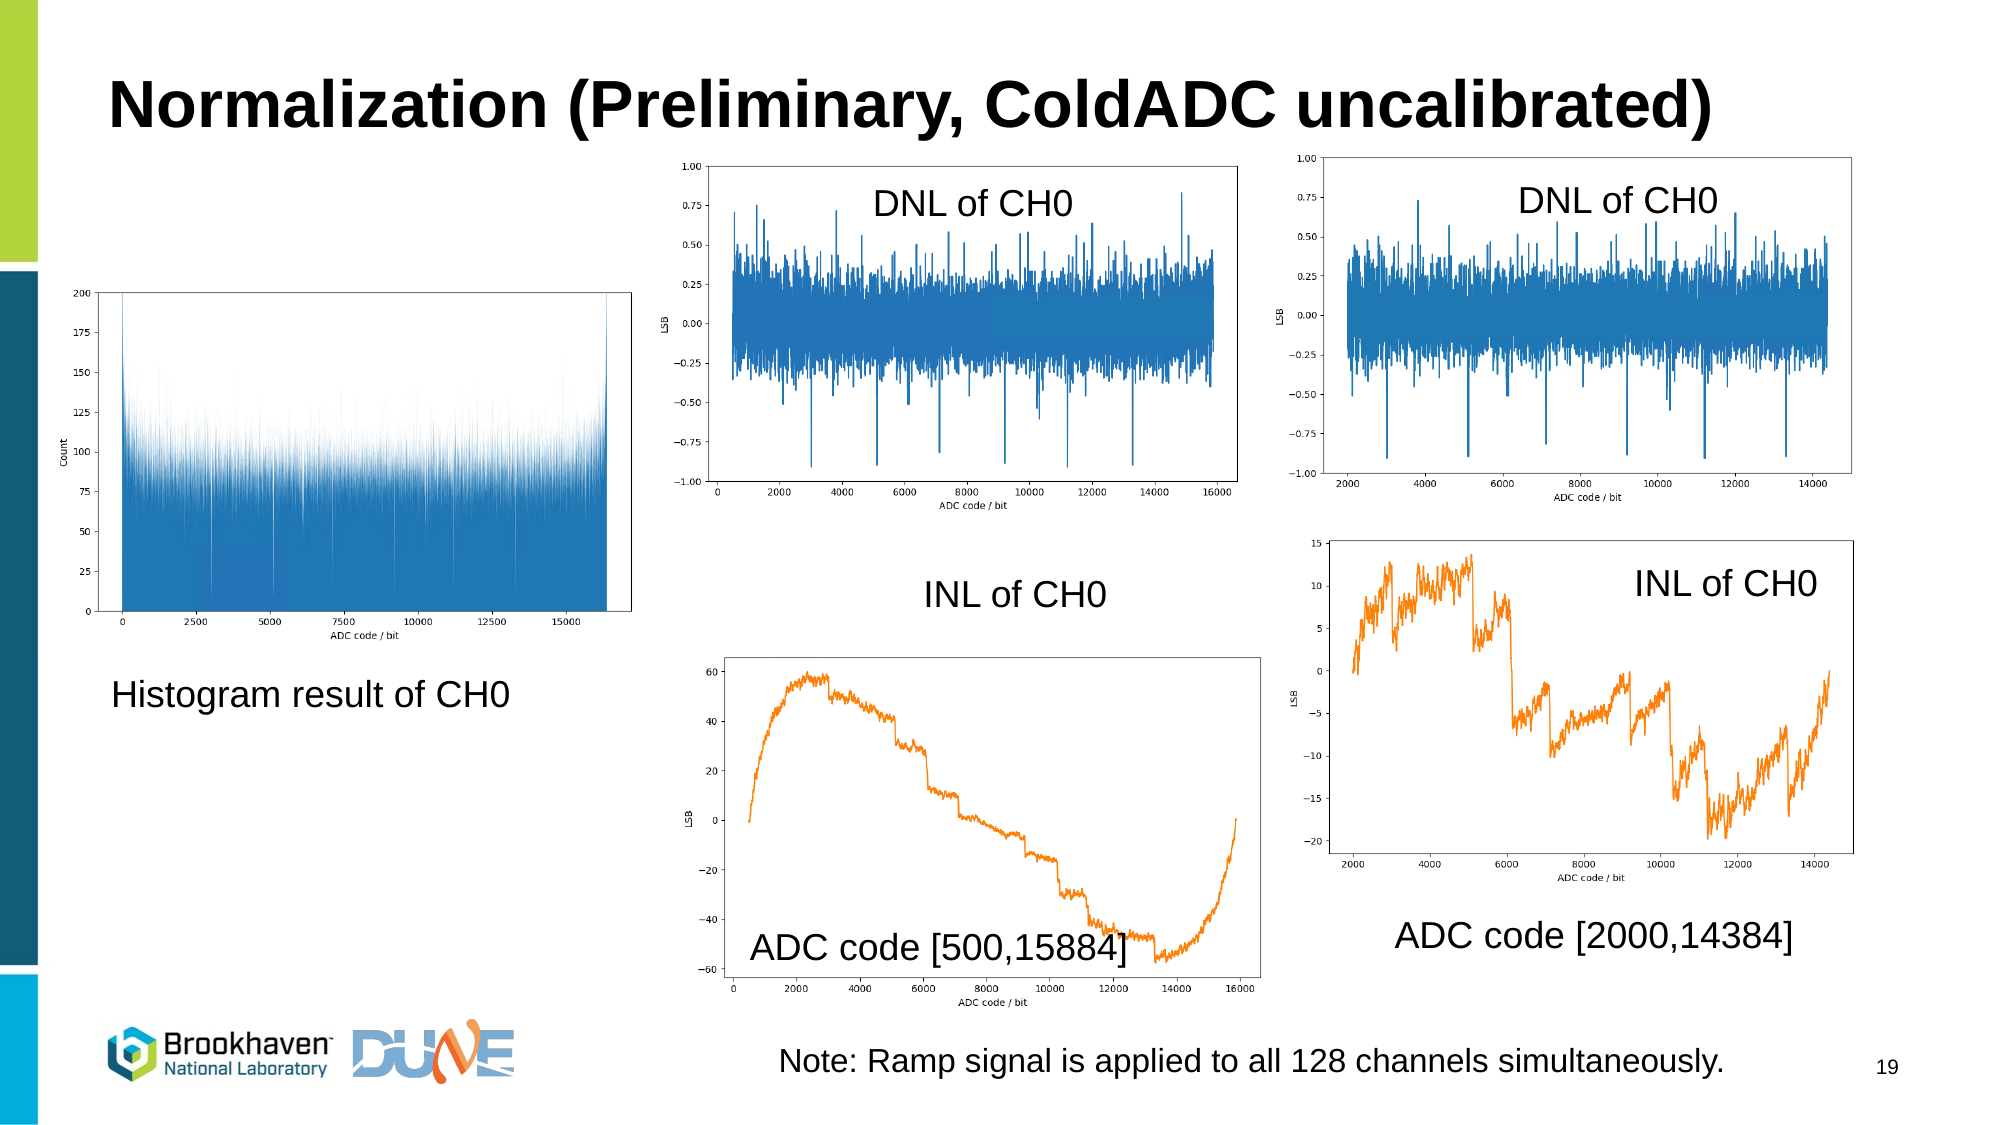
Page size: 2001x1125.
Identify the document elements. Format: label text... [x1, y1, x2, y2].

title Normalization (Preliminary, ColdADC uncalibrated) [93, 59, 1907, 152]
slide_number 19 [1835, 1036, 1907, 1097]
text_box Note: Ramp signal is applied to all 128 channels simultaneously. [763, 1032, 1761, 1087]
picture [0, 0, 2001, 1125]
text_box INL of CH0 [908, 562, 1123, 623]
text_box ADC code [2000,14384] [1379, 904, 1809, 964]
text_box Histogram result of CH0 [96, 662, 526, 723]
